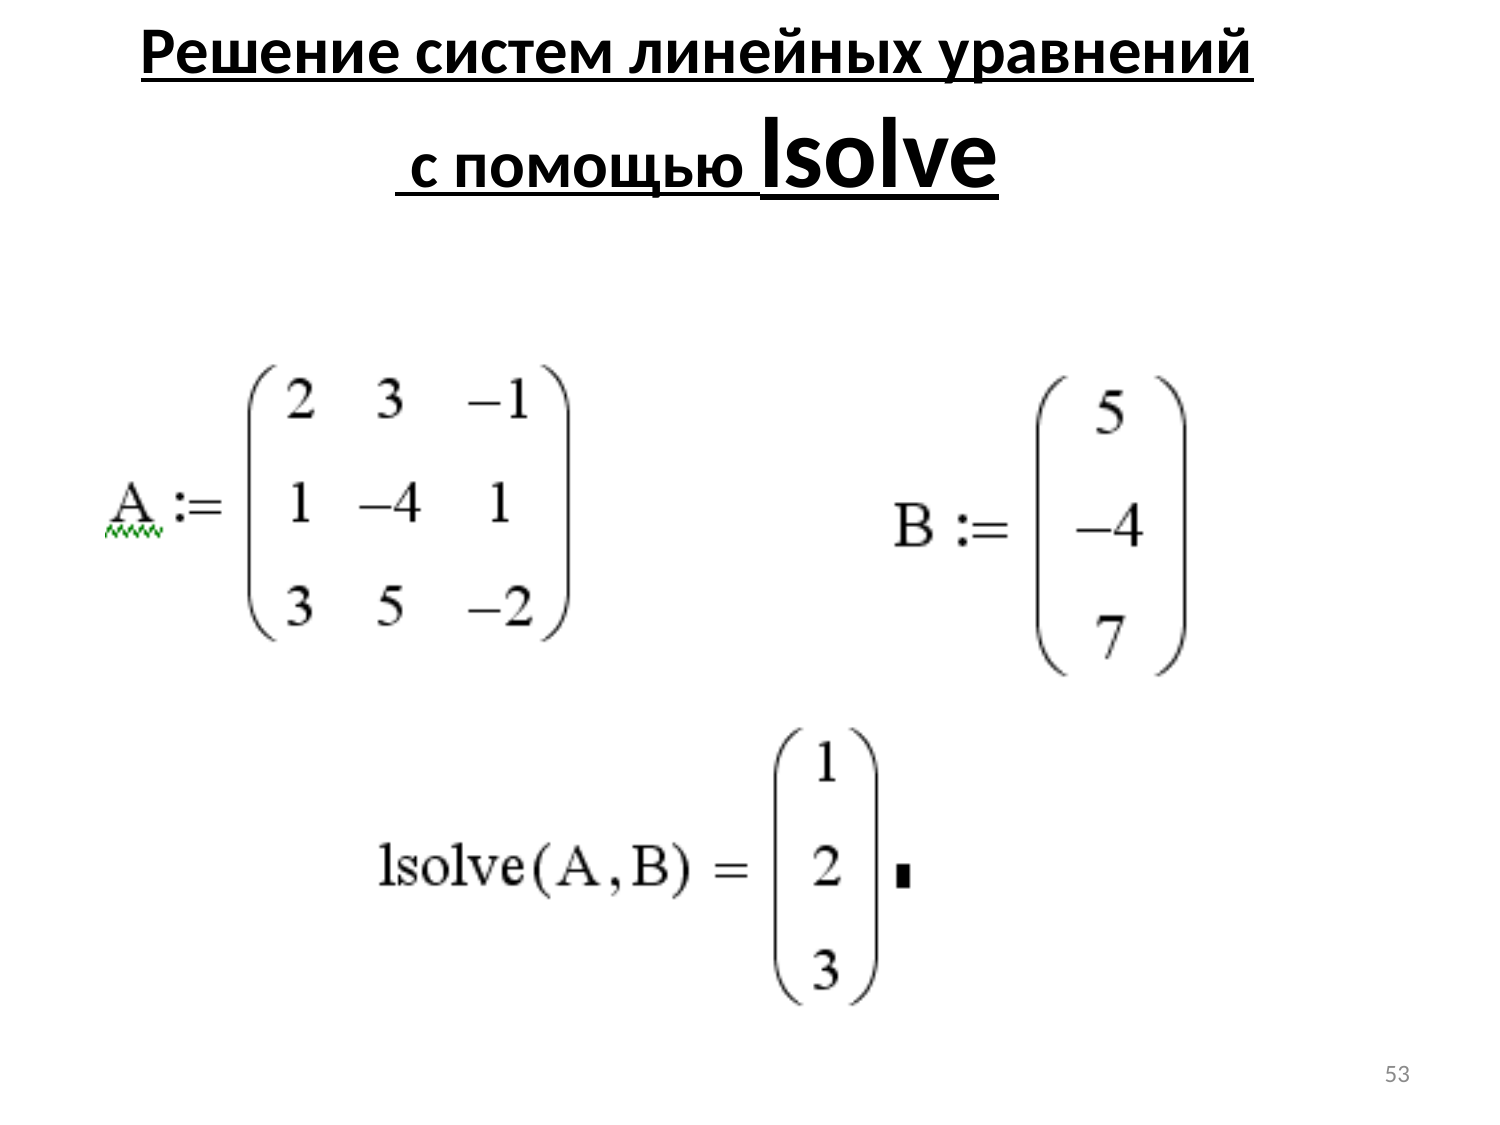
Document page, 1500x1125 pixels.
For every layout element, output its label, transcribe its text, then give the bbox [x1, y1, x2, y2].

picture [374, 726, 916, 1009]
picture [105, 363, 573, 645]
slide_number 53 [1074, 1042, 1425, 1103]
text_box Решение систем линейных уравнений с помощью lsolve [0, 0, 1395, 215]
picture [890, 374, 1190, 680]
